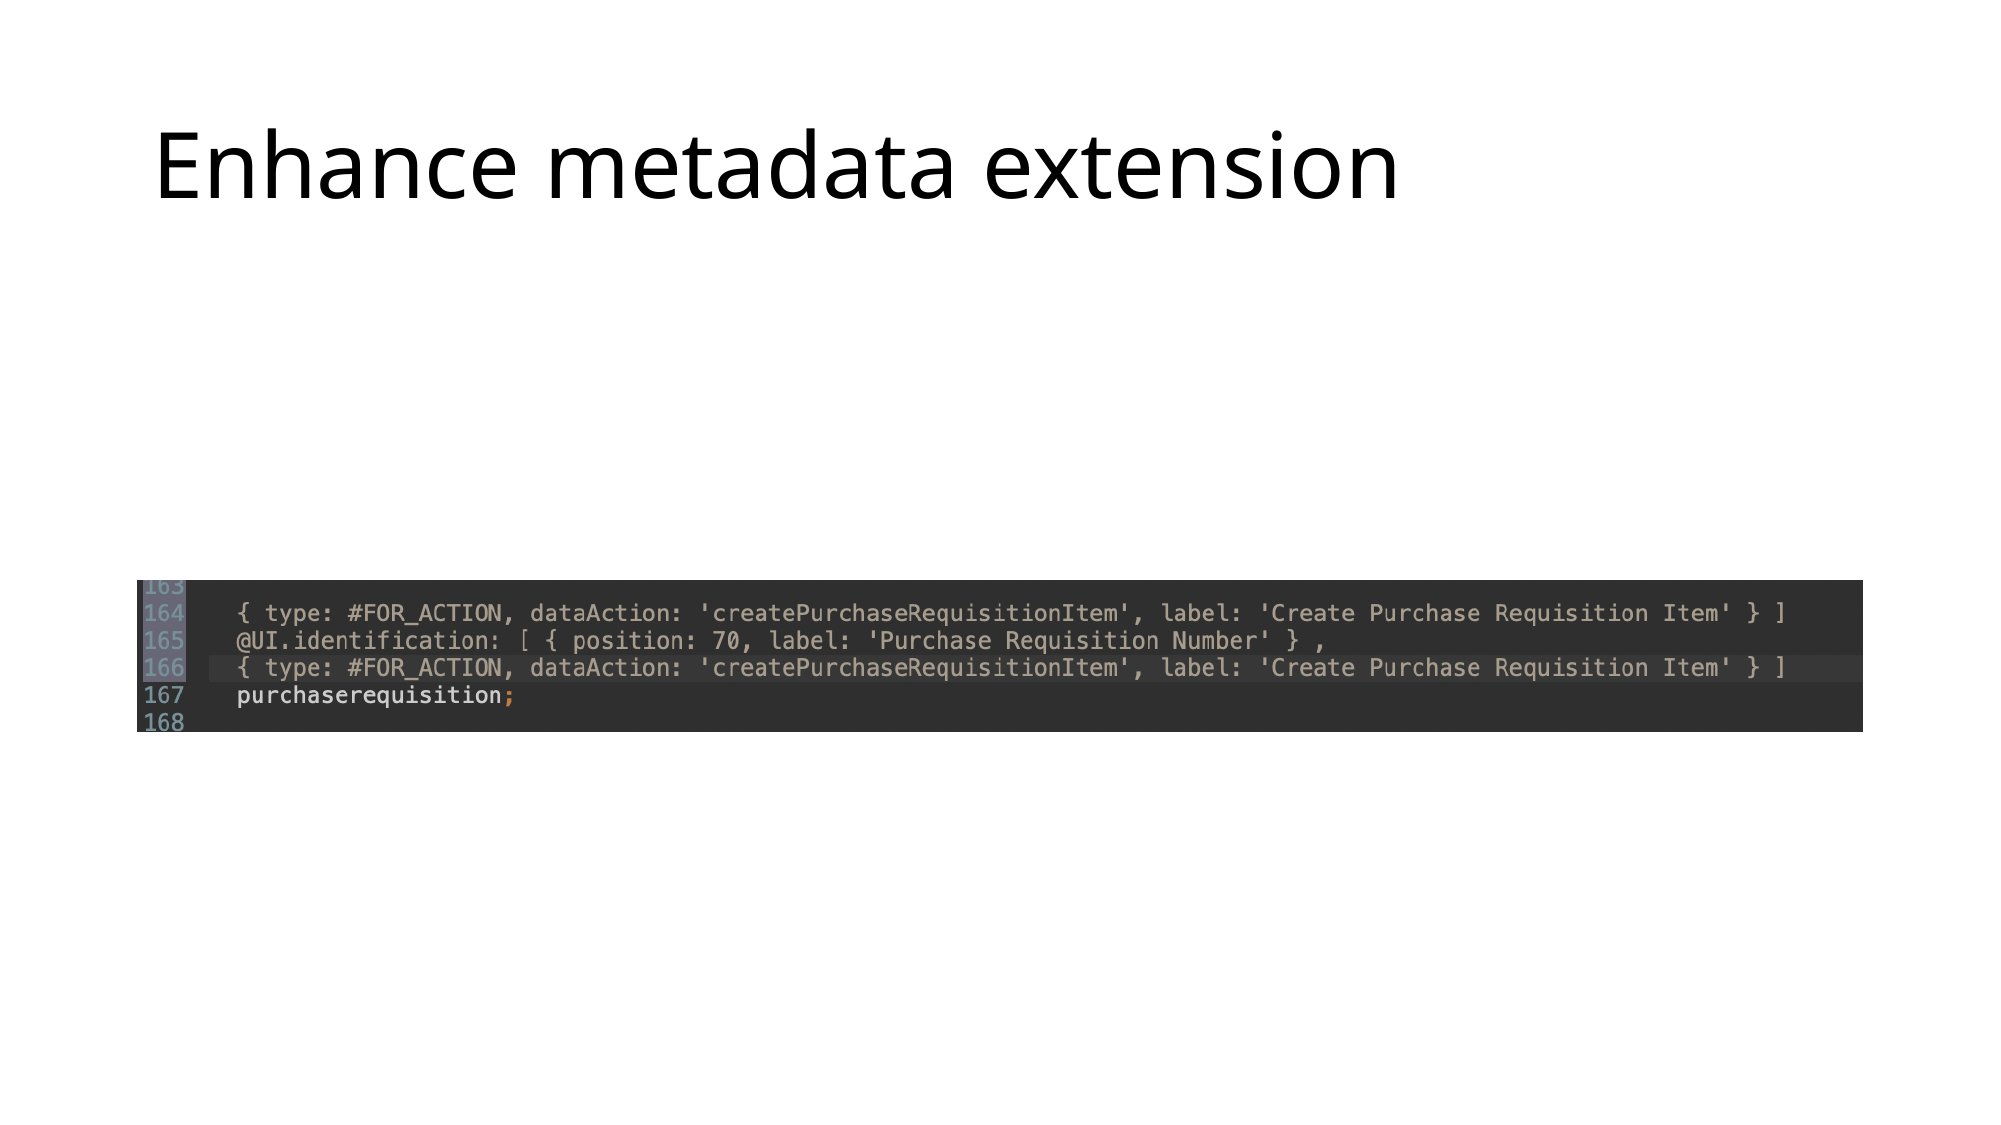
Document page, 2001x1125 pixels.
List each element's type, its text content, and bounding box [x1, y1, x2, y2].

title Enhance metadata extension [137, 59, 1863, 278]
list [136, 580, 1863, 733]
